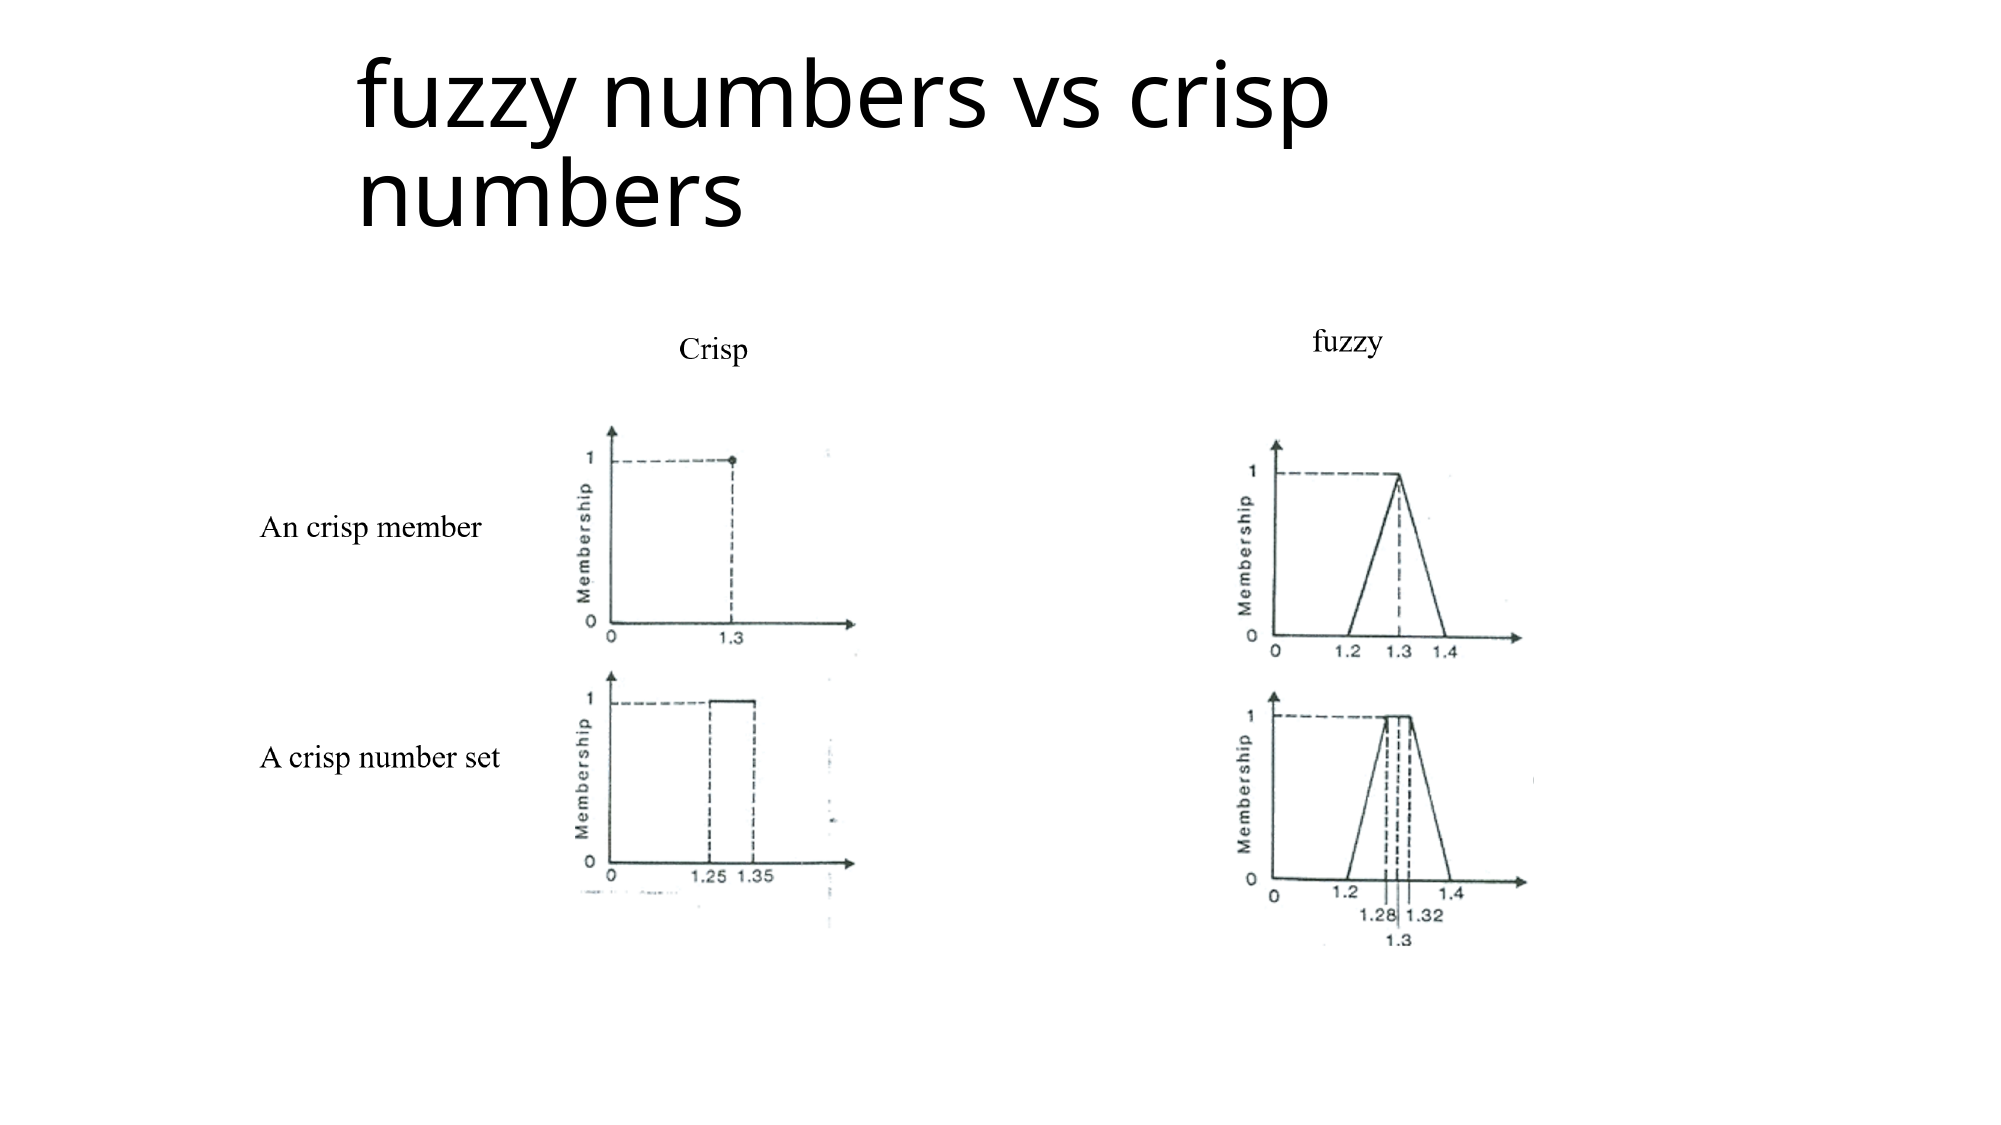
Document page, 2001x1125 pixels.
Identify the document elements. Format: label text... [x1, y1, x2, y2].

picture [241, 311, 873, 931]
title fuzzy numbers vs crisp numbers [340, 39, 1612, 257]
picture [1230, 276, 1534, 992]
